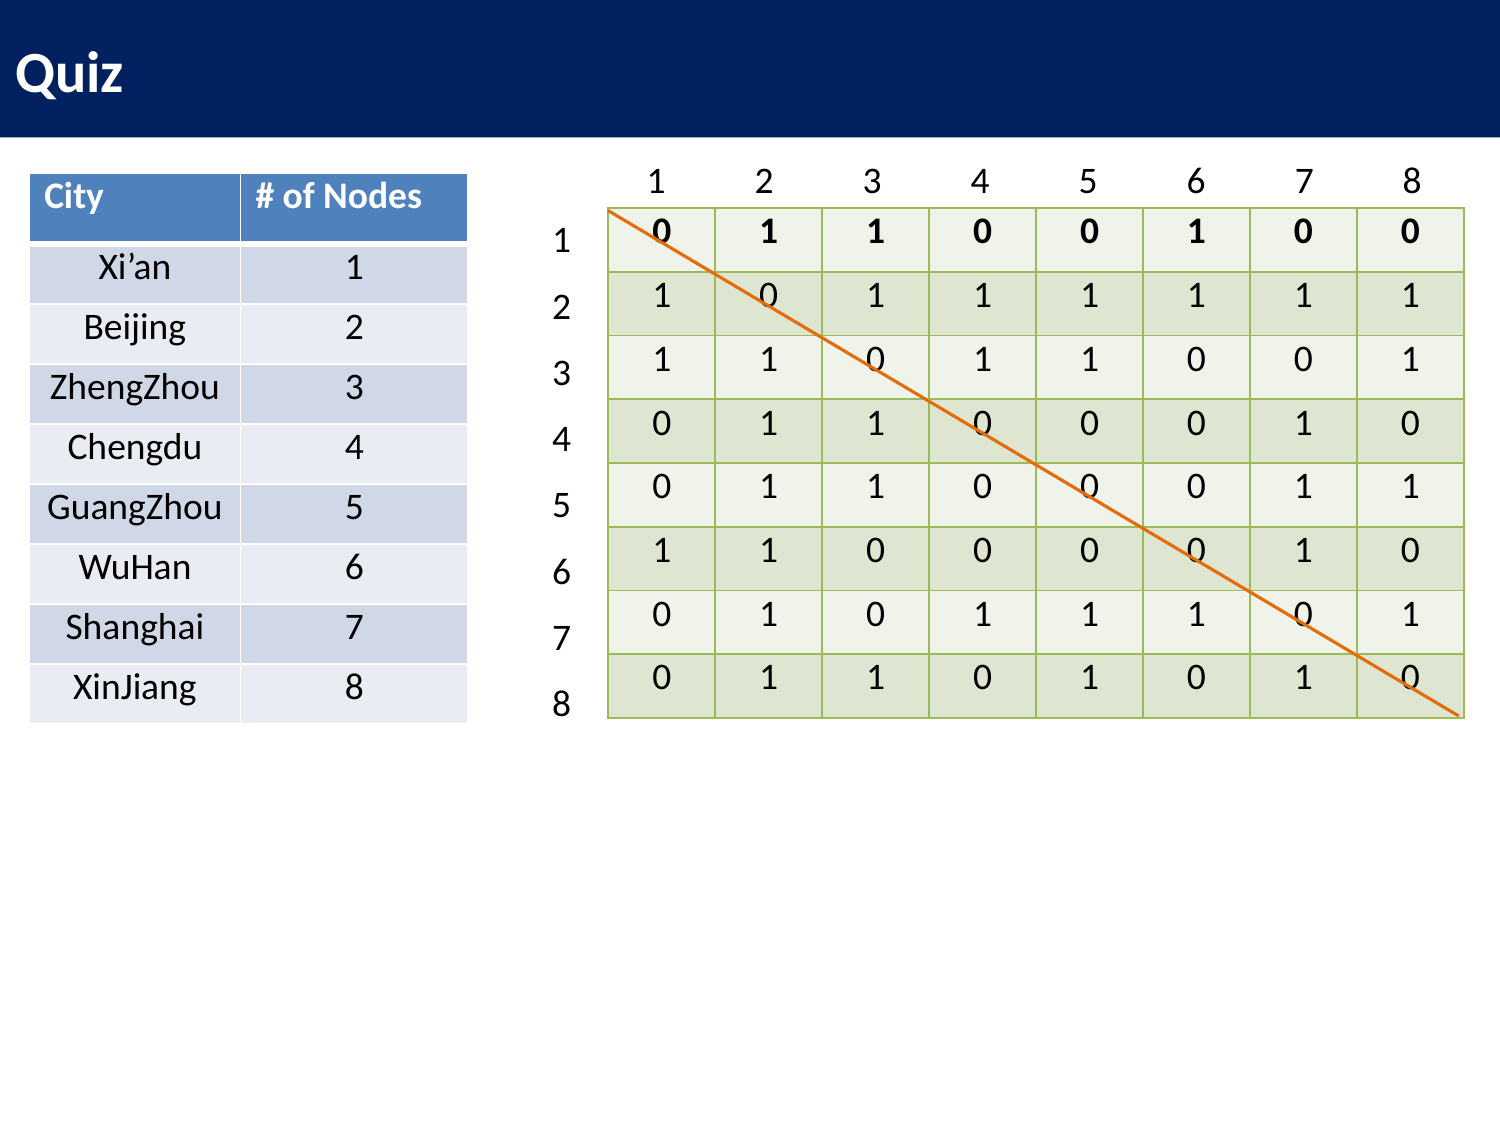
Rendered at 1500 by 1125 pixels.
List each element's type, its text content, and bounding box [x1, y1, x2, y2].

table_cell Chengdu [30, 425, 240, 483]
table_cell Shanghai [30, 605, 240, 663]
table_cell 7 [241, 605, 467, 663]
table_cell WuHan [30, 545, 240, 603]
table_cell Beijing [30, 305, 240, 363]
table_header City [30, 174, 240, 241]
table_cell GuangZhou [30, 485, 240, 543]
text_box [631, 148, 1465, 210]
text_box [607, 210, 1459, 717]
table_header # of Nodes [241, 174, 467, 241]
table_cell 8 [241, 665, 467, 723]
table_cell XinJiang [30, 665, 240, 723]
table_cell 5 [241, 485, 467, 543]
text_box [537, 207, 614, 733]
table_cell ZhengZhou [30, 365, 240, 423]
table_cell 4 [241, 425, 467, 483]
table_cell Xi’an [30, 247, 240, 303]
table_cell 6 [241, 545, 467, 603]
table_cell 1 [241, 247, 467, 303]
title Quiz [0, 0, 1500, 138]
table_cell 2 [241, 305, 467, 363]
table_cell 3 [241, 365, 467, 423]
